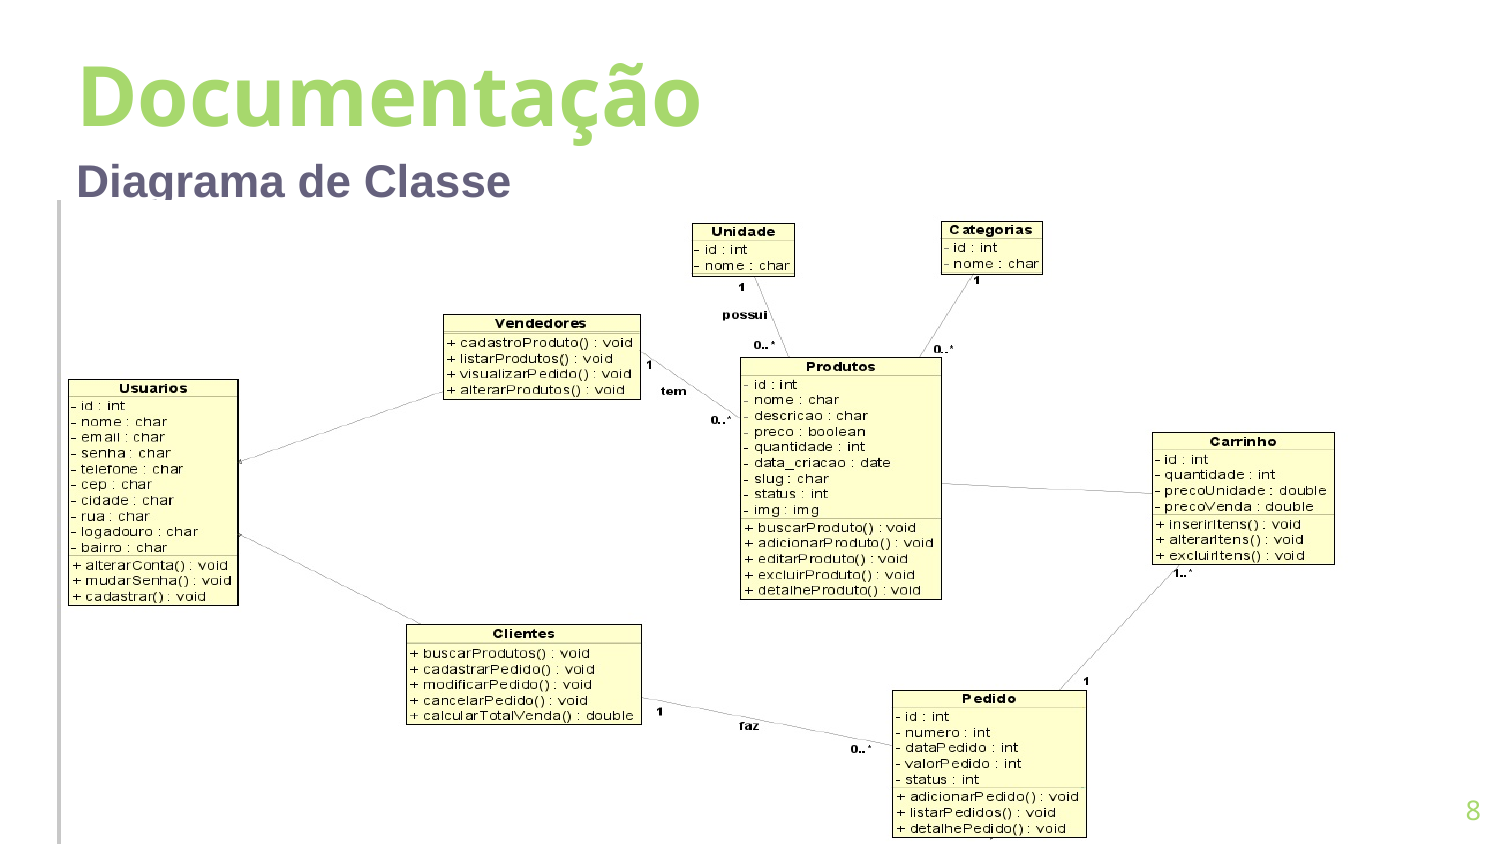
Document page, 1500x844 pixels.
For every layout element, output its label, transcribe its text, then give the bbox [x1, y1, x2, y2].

slide_number ‹#› [1391, 779, 1482, 844]
title Documentação [76, 37, 1110, 144]
picture [56, 199, 1355, 844]
subtitle Diagrama de Classe [76, 143, 558, 198]
